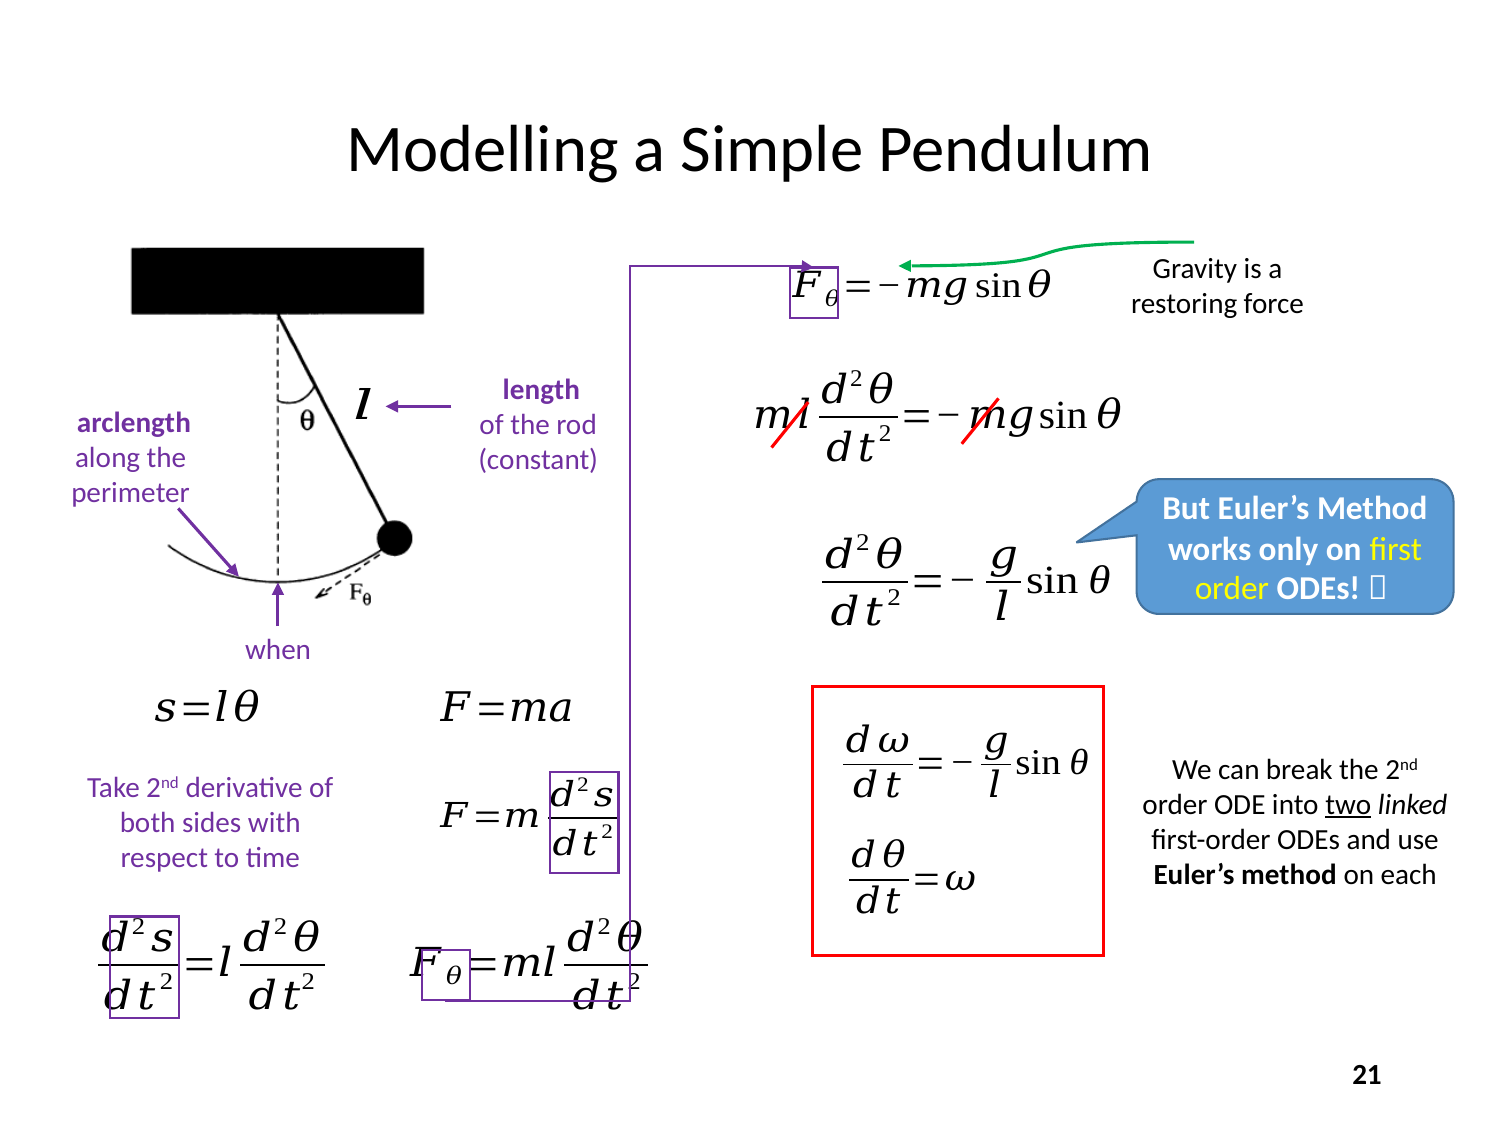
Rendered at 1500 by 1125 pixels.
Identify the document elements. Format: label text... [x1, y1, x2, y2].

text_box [812, 686, 1104, 956]
text_box [109, 915, 180, 1019]
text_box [961, 398, 999, 444]
text_box Take 2nd derivative of both sides with respect to time [64, 760, 357, 881]
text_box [1034, 106, 1059, 402]
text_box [263, 449, 997, 818]
text_box [421, 949, 471, 1001]
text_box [385, 363, 647, 449]
text_box Gravity is a restoring force [1105, 242, 1330, 327]
text_box [549, 818, 620, 874]
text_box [138, 582, 263, 674]
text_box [30, 396, 239, 577]
slide_number 21 [1059, 1042, 1397, 1103]
text_box [789, 266, 839, 319]
text_box But Euler’s Method works only on first order ODEs!  [1075, 478, 1455, 615]
title Modelling a Simple Pendulum [103, 59, 1397, 241]
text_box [771, 402, 809, 448]
picture [103, 234, 449, 624]
text_box We can break the 2nd order ODE into two linked first-order ODEs and use Euler’s method on each [1126, 742, 1464, 898]
